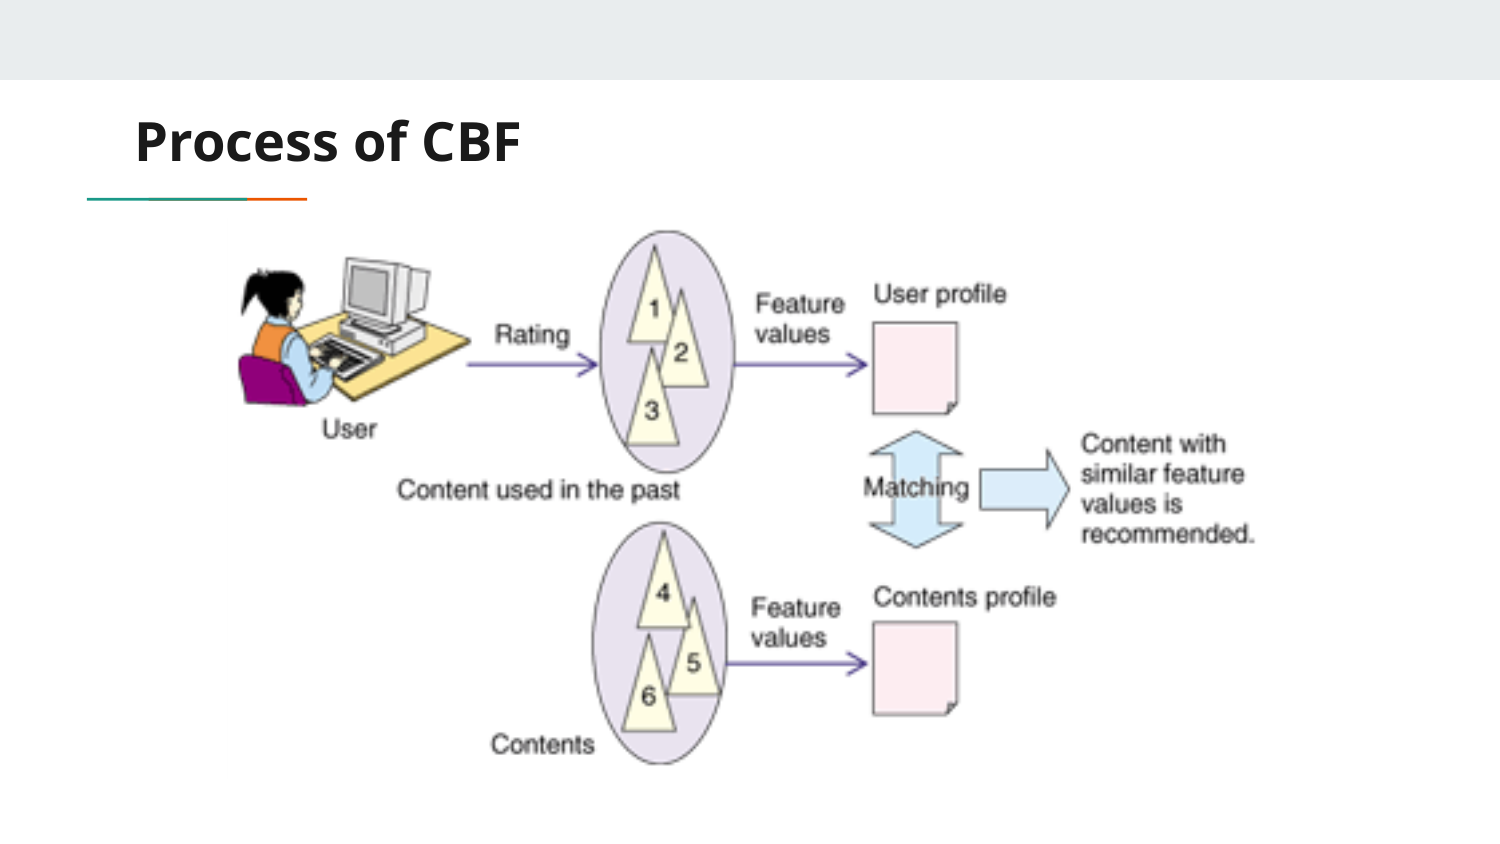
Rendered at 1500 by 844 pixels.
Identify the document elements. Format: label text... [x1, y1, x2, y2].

picture [226, 218, 1274, 780]
title Process of CBF [119, 92, 1381, 181]
